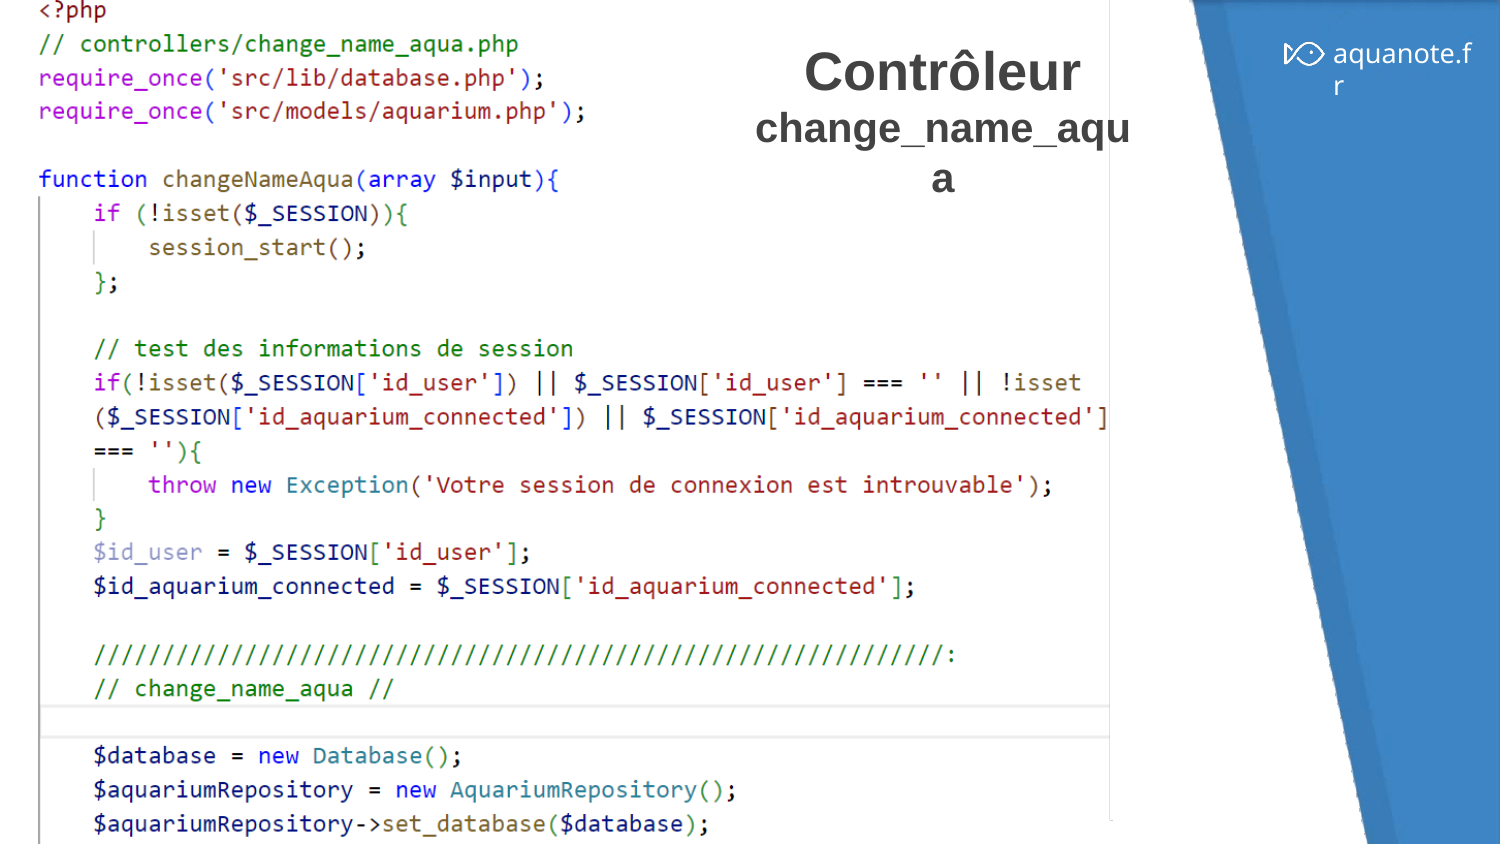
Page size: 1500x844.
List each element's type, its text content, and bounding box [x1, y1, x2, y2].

picture [1189, 0, 1500, 844]
text_box Contrôleur change_name_aqua [1117, 21, 1158, 216]
picture [33, 0, 1113, 844]
